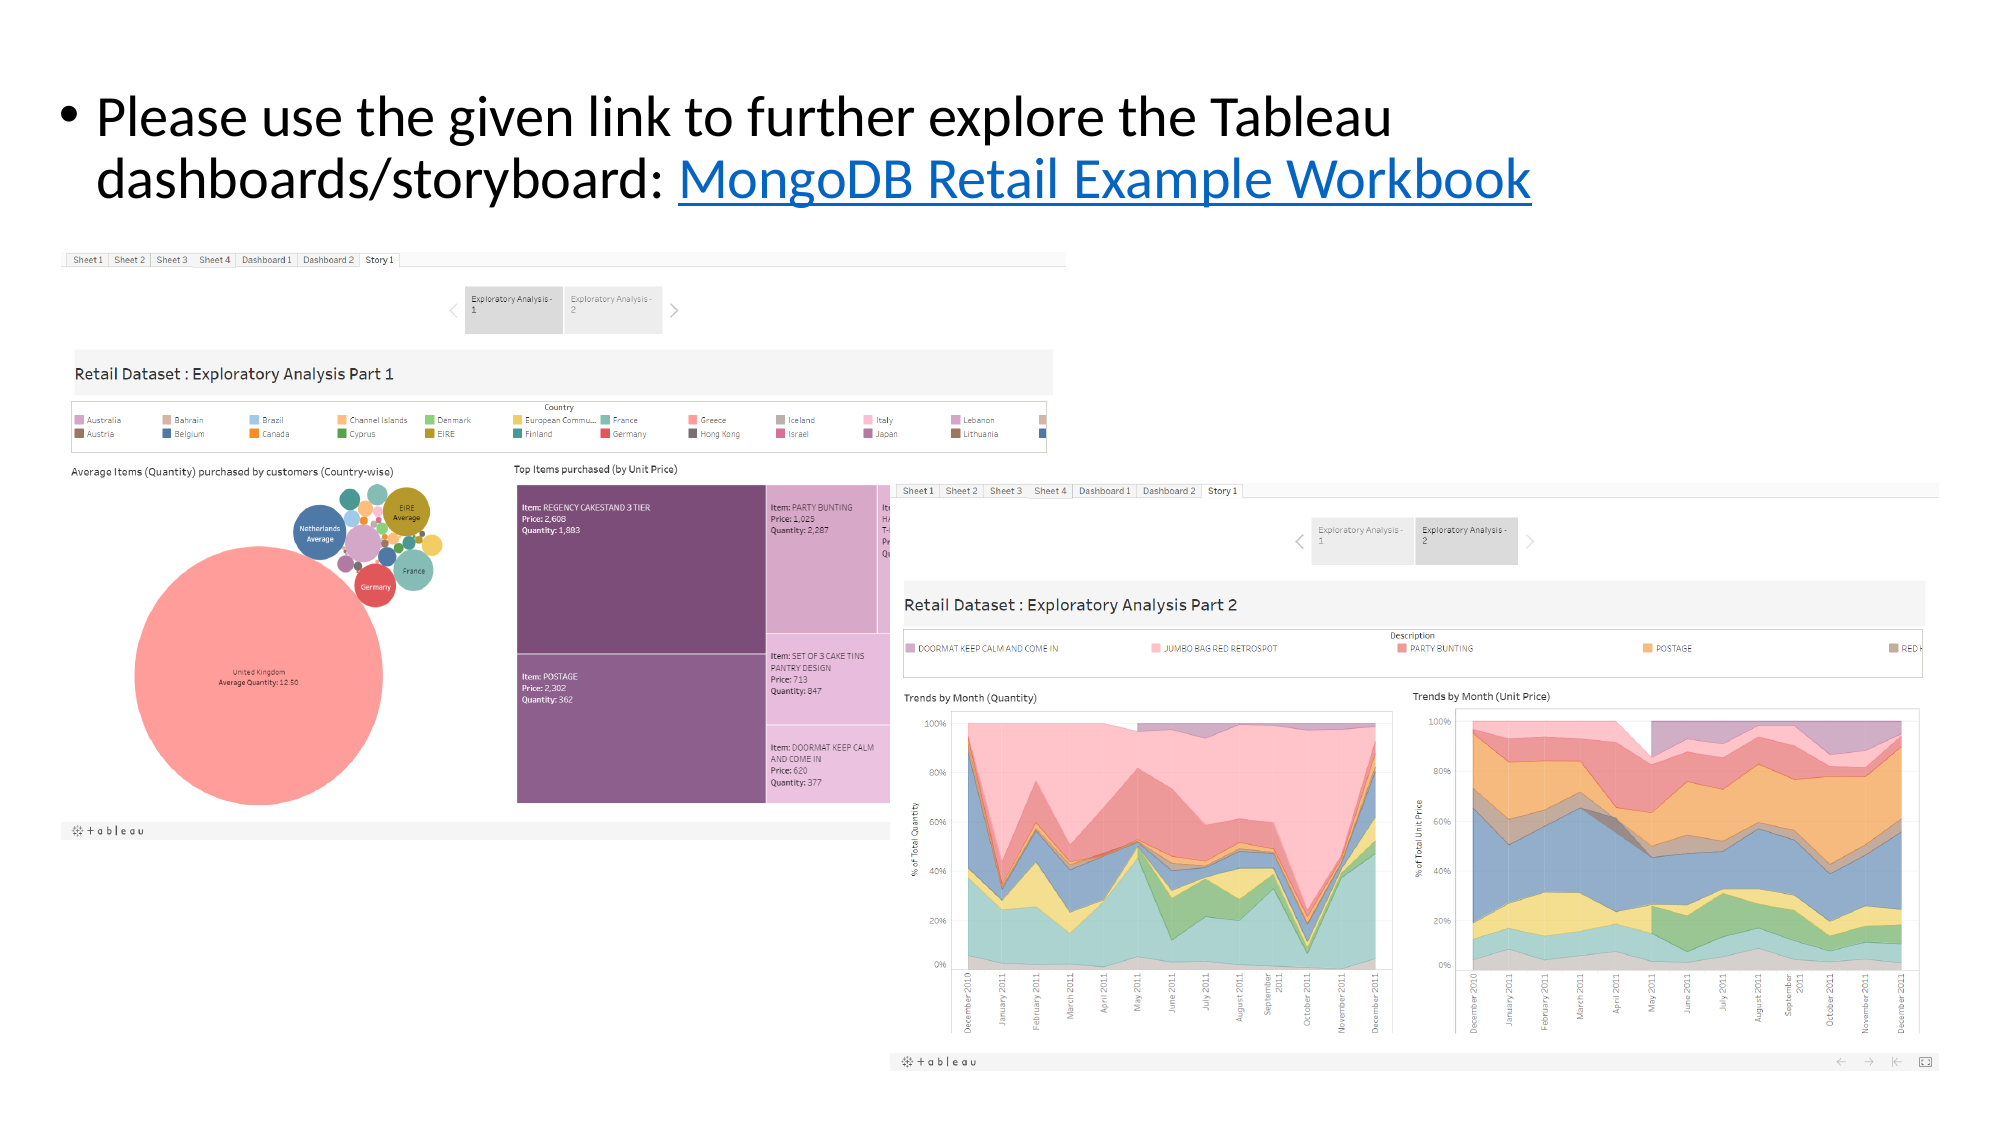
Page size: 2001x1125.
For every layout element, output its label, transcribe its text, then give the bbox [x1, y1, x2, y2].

picture [61, 252, 1939, 1071]
list Please use the given link to further explore the Tableau dashboards/storyboard: MongoDB Retail Example Workbook [43, 78, 1939, 223]
